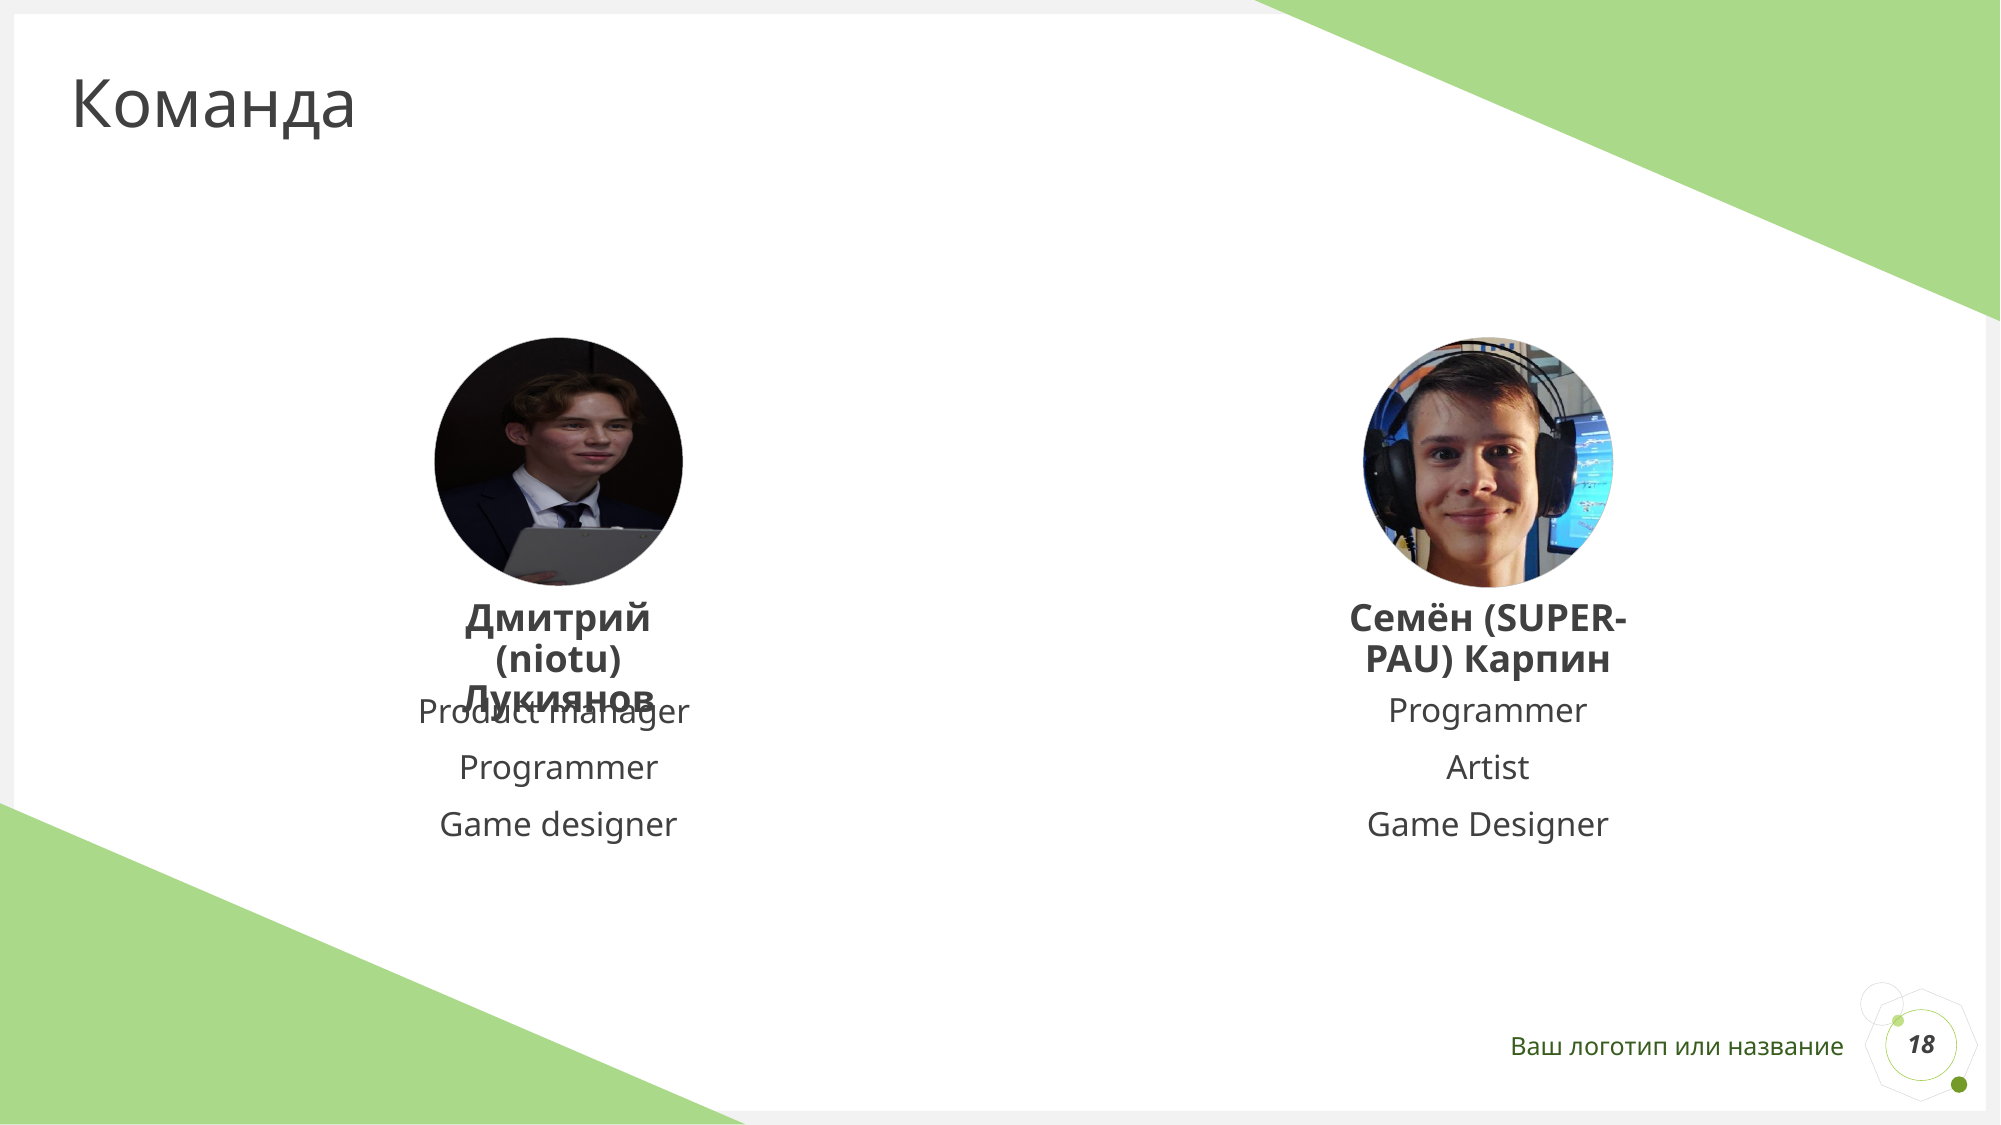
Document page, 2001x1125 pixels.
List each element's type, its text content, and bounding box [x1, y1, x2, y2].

list Product manager Programmer Game designer [411, 694, 707, 842]
text_box [1253, 0, 2000, 323]
text_box [0, 802, 747, 1125]
slide_number 18 [1885, 1009, 1957, 1081]
list Семён (SUPER-PAU) Карпин [1340, 599, 1636, 682]
list Programmer Artist Game Designer [1340, 694, 1636, 842]
title Команда [70, 70, 1579, 142]
picture [434, 337, 683, 586]
list Дмитрий (niotu) Лукиянов [411, 599, 707, 682]
picture [1363, 337, 1614, 588]
